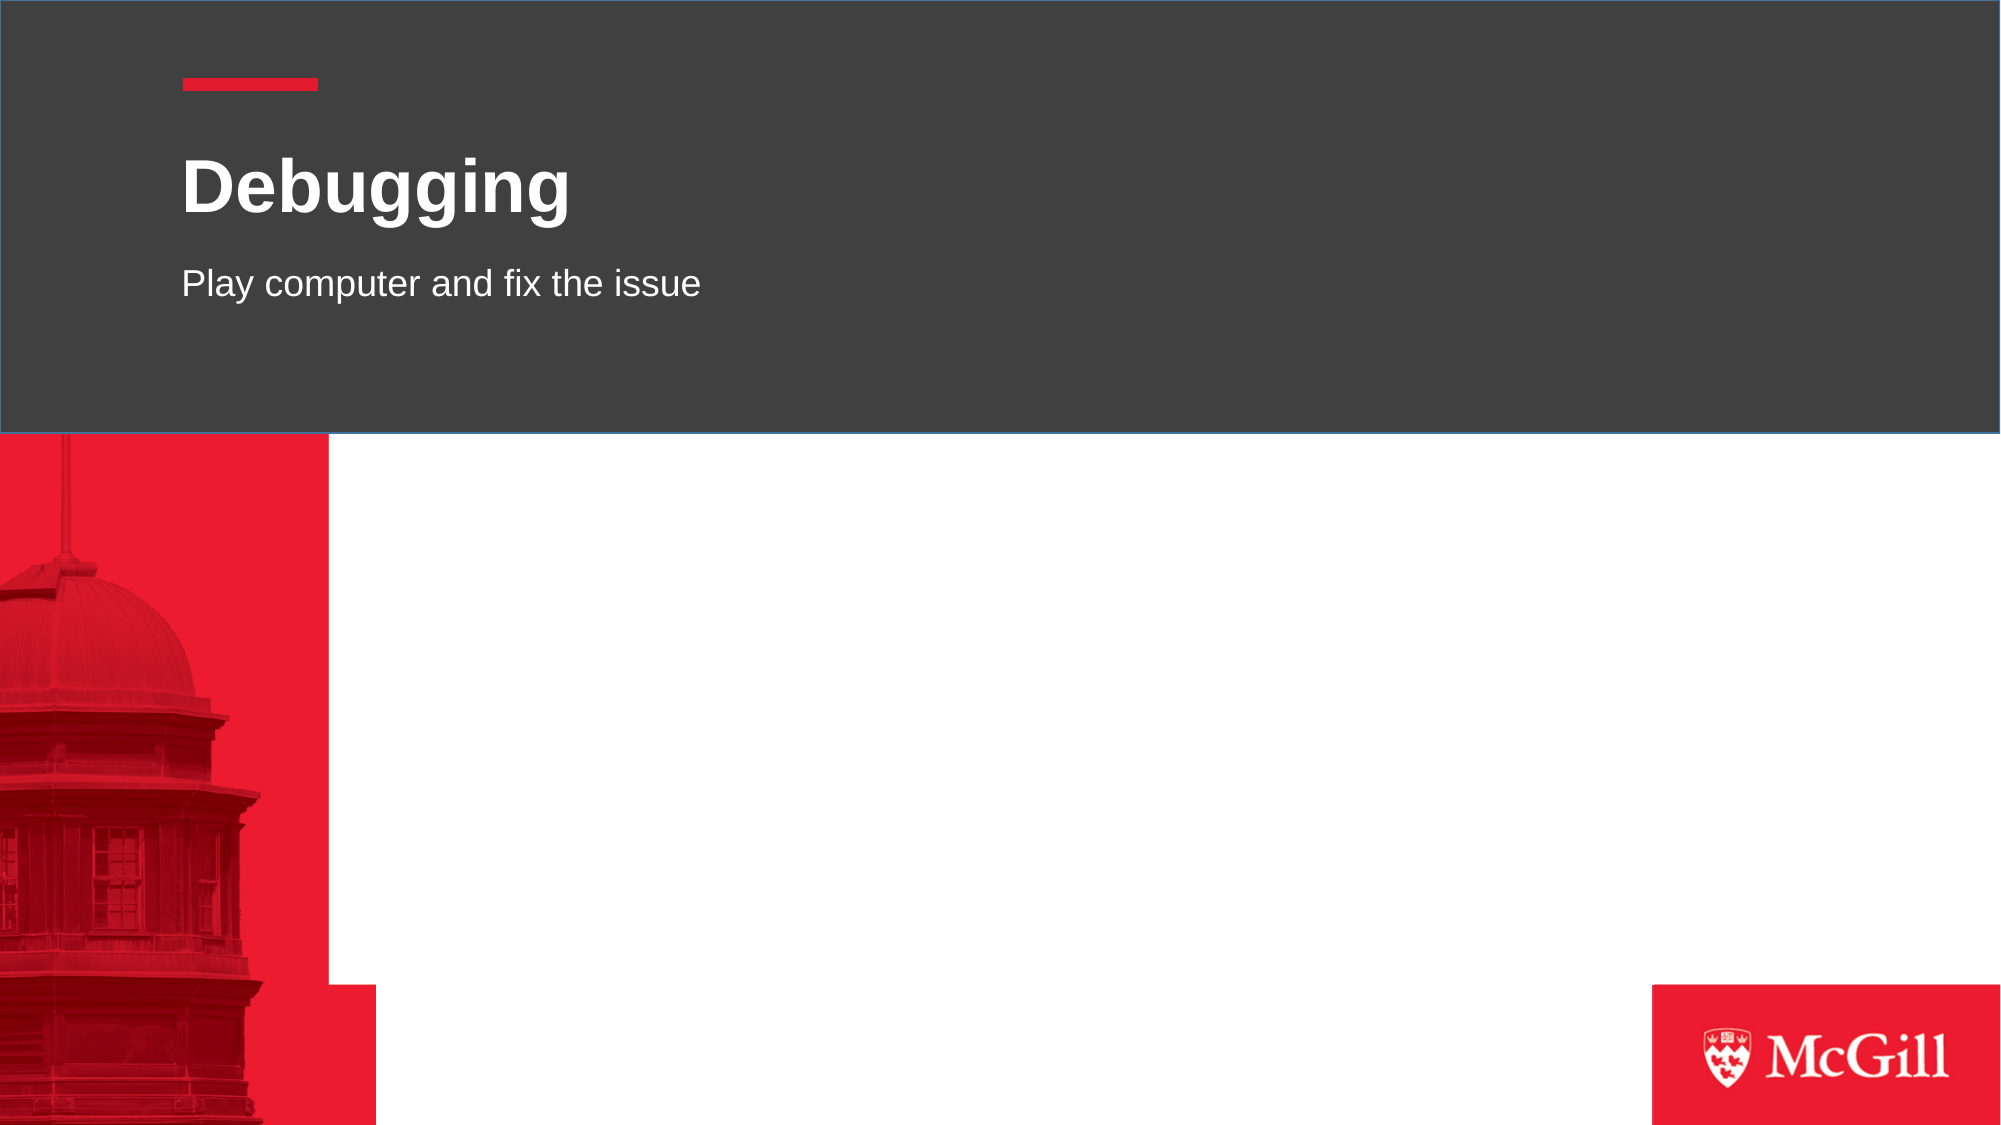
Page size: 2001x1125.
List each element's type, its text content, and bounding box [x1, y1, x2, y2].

list Play computer and fix the issue [181, 251, 1674, 388]
picture [0, 432, 2001, 1125]
title Debugging [181, 148, 1674, 251]
